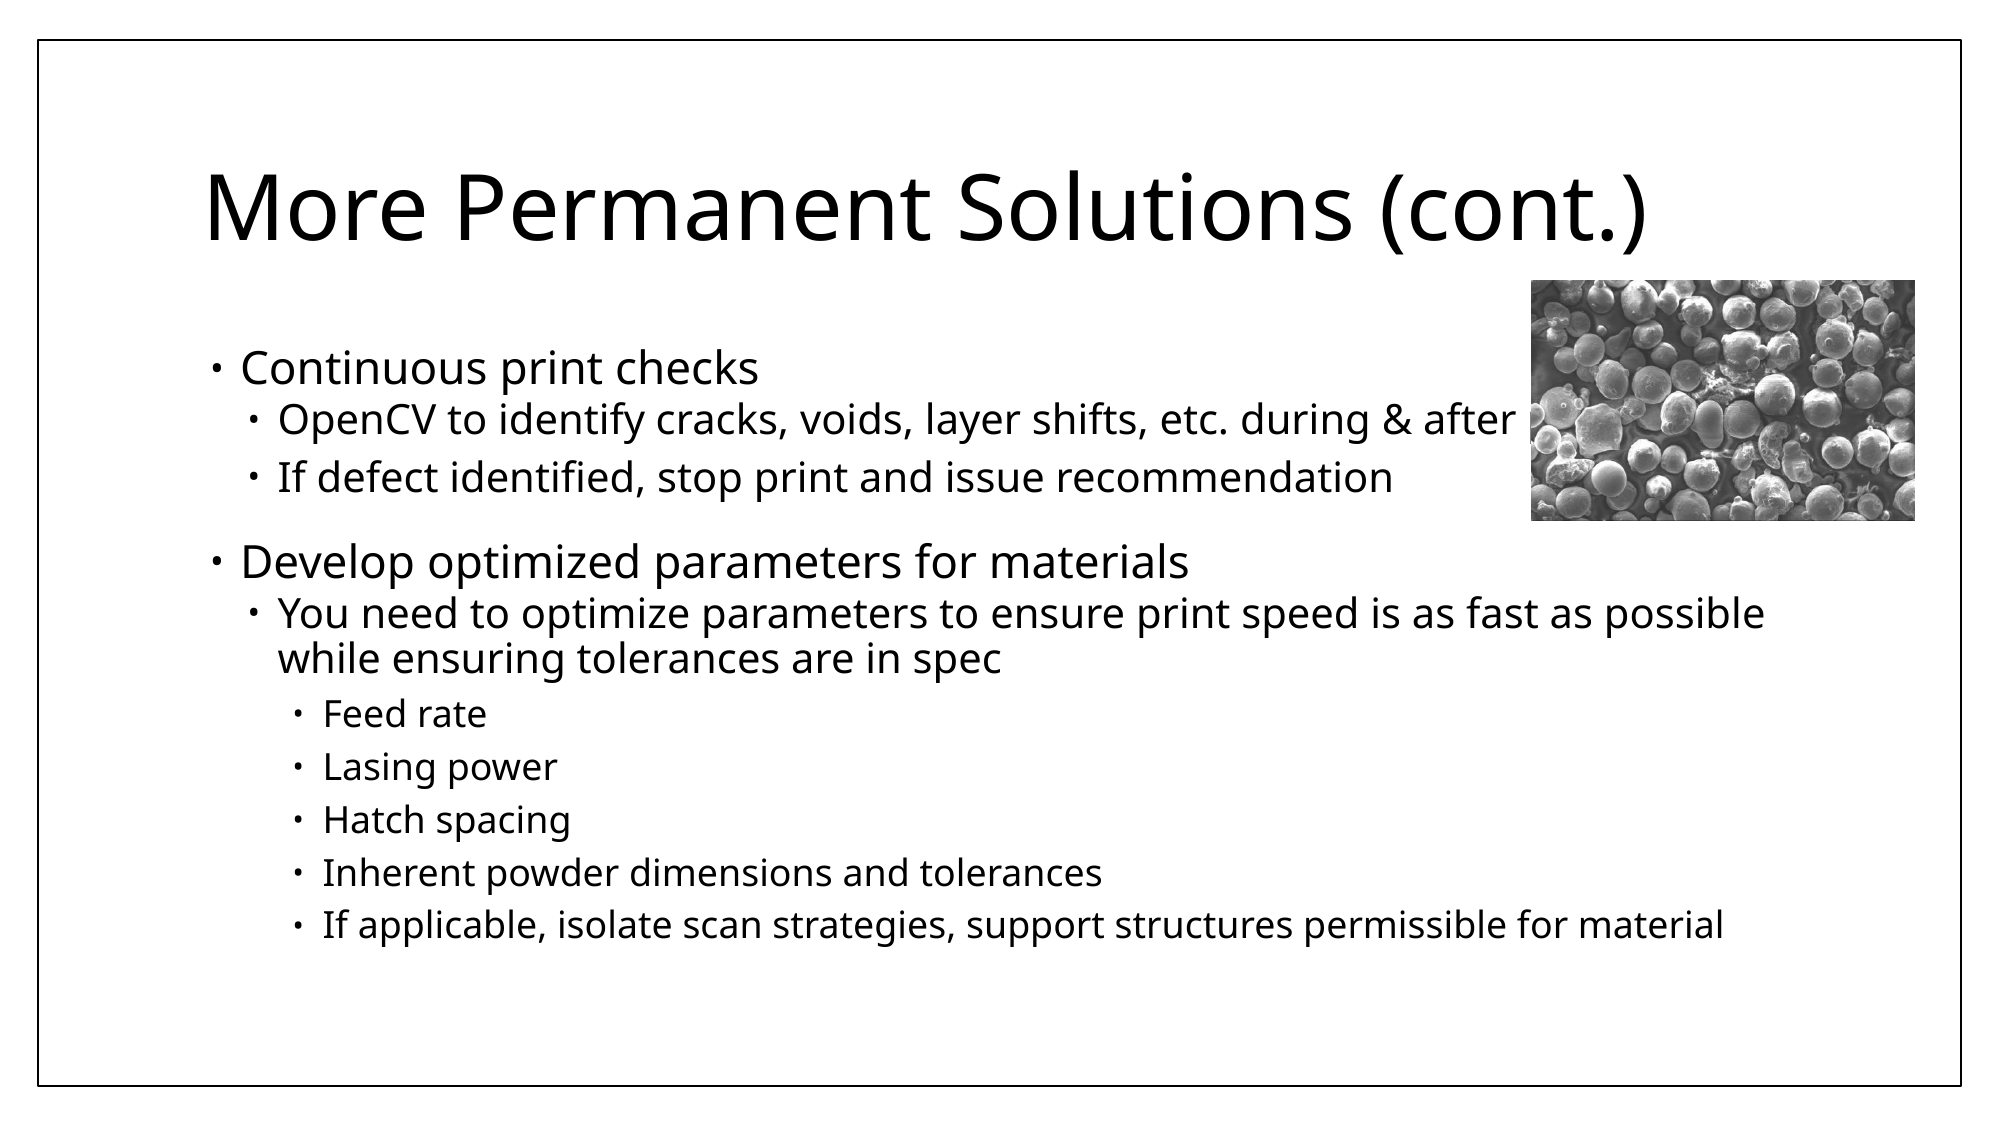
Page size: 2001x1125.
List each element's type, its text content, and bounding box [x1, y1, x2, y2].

picture [1530, 280, 1915, 521]
list Continuous print checks OpenCV to identify cracks, voids, layer shifts, etc. during & after print If defect identified, stop print and issue recommendation Develop optimized parameters for materials You need to optimize parameters to ensure print speed is as fast as possible while ensuring tolerances are in spec Feed rate Lasing power Hatch spacing Inherent powder dimensions and tolerances If applicable, isolate scan strategies, support structures permissible for material [187, 337, 1808, 1000]
title More Permanent Solutions (cont.) [187, 99, 1808, 323]
